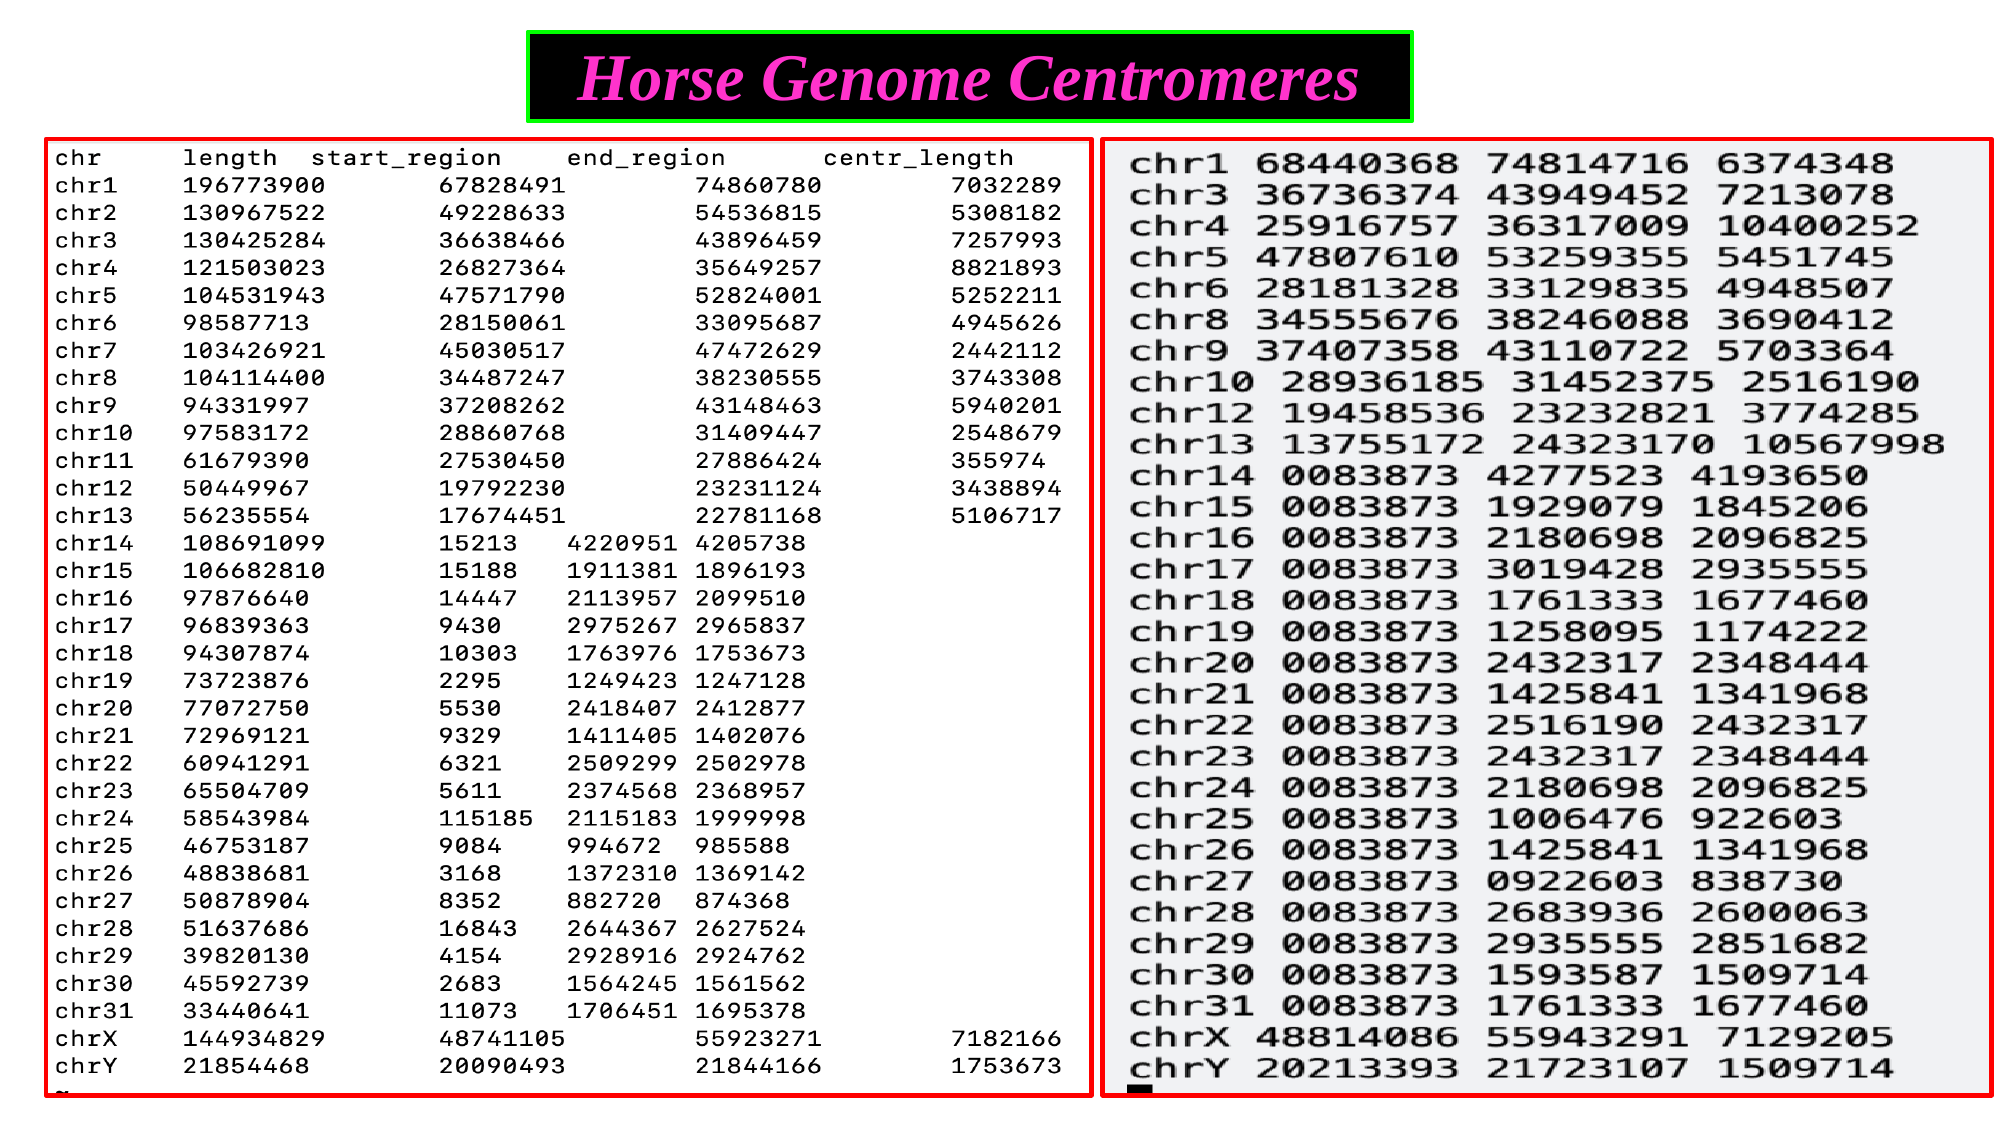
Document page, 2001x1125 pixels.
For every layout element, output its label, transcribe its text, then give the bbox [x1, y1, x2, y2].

picture [48, 141, 1090, 1094]
picture [1104, 141, 1990, 1094]
text_box Horse Genome Centromeres [527, 31, 1412, 122]
